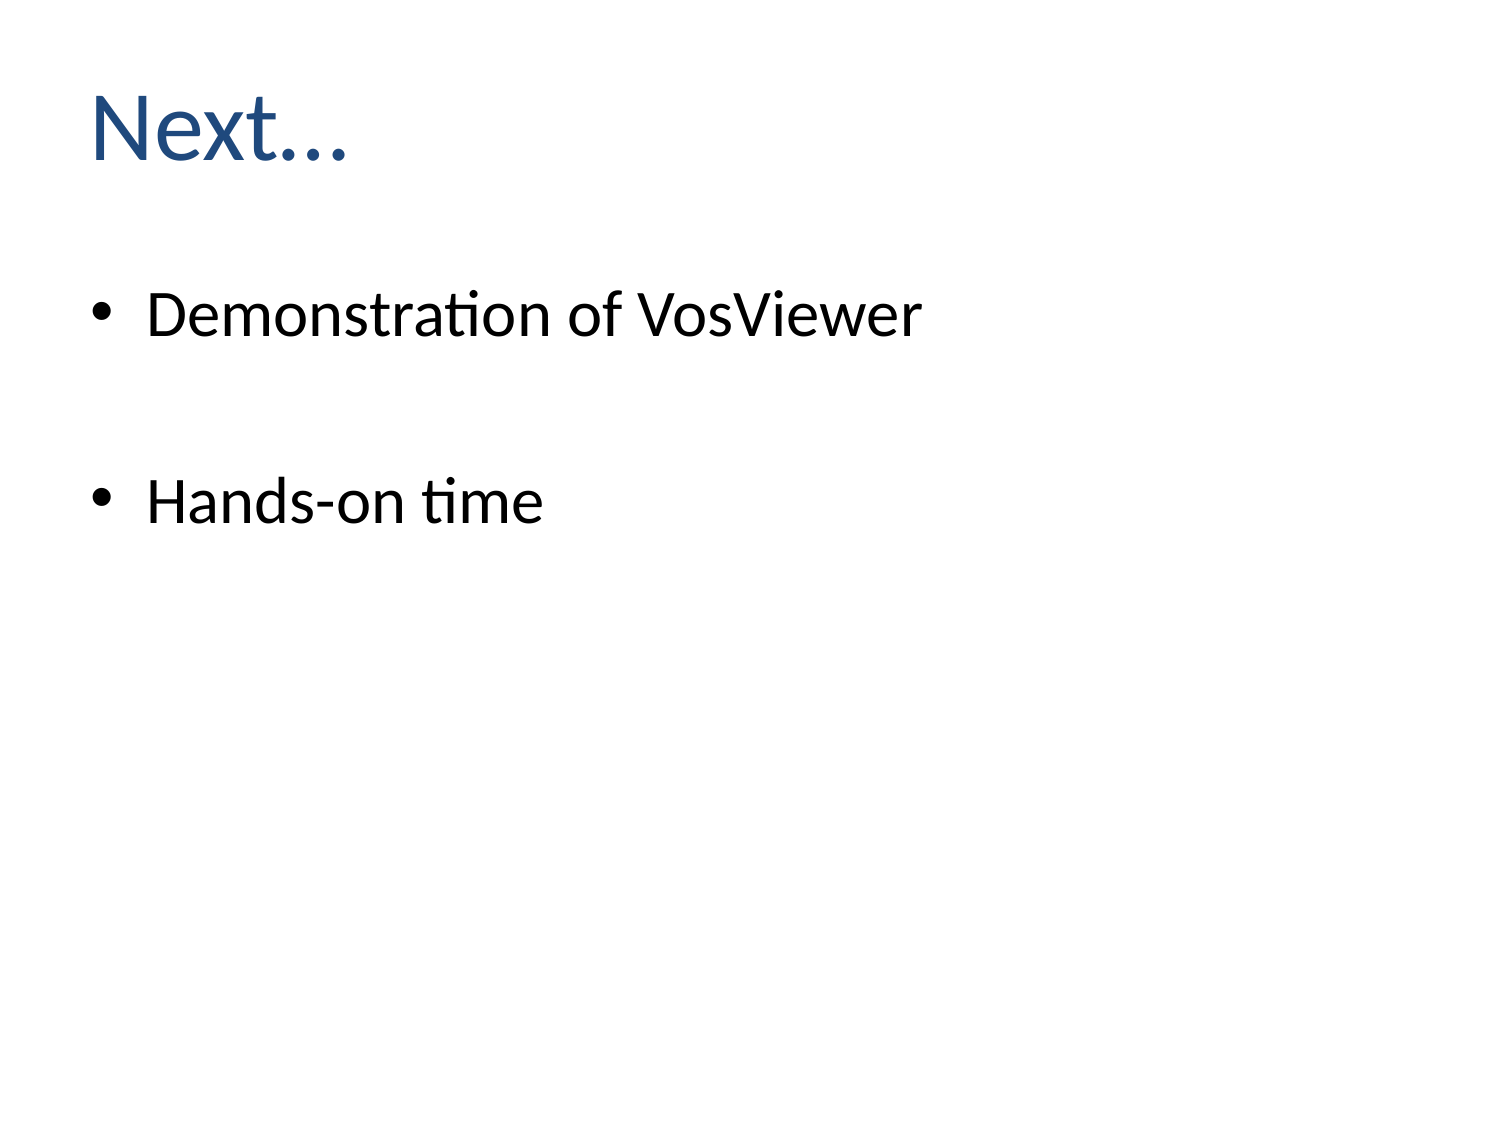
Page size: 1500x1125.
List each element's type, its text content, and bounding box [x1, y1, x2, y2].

text_box Next… [74, 53, 1440, 188]
list Demonstration of VosViewer Hands-on time [75, 262, 1425, 1005]
